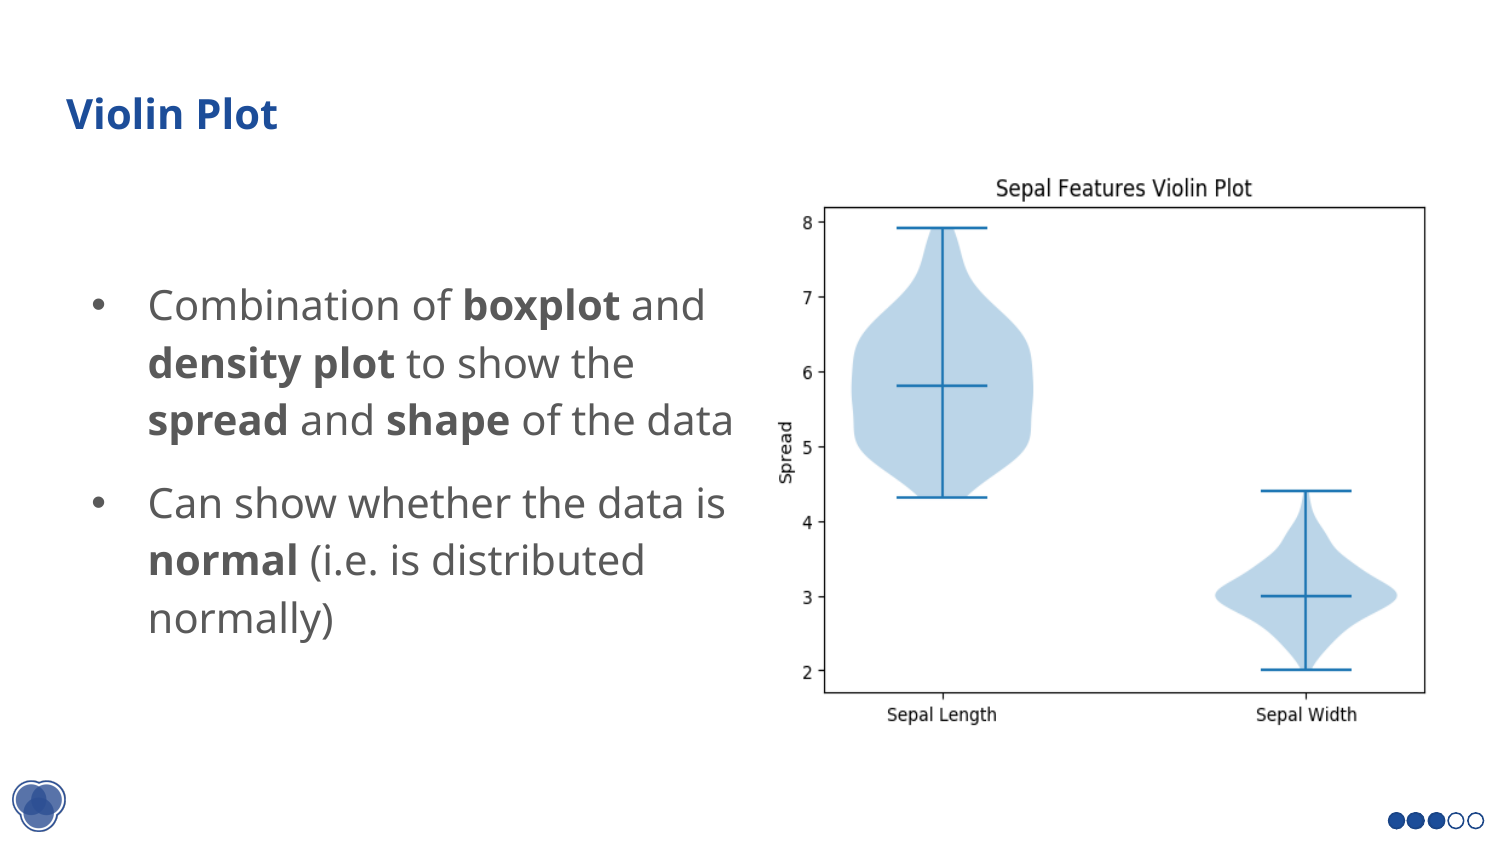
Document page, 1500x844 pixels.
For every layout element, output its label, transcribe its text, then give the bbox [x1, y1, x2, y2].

text_box [1429, 812, 1445, 829]
text_box Combination of boxplot and density plot to show the spread and shape of the data Can show whether the data is normal (i.e. is distributed normally) [64, 189, 760, 725]
text_box [1407, 812, 1423, 829]
picture [12, 780, 66, 832]
picture [765, 165, 1440, 738]
title Violin Plot [51, 72, 1449, 167]
text_box [1388, 812, 1405, 829]
